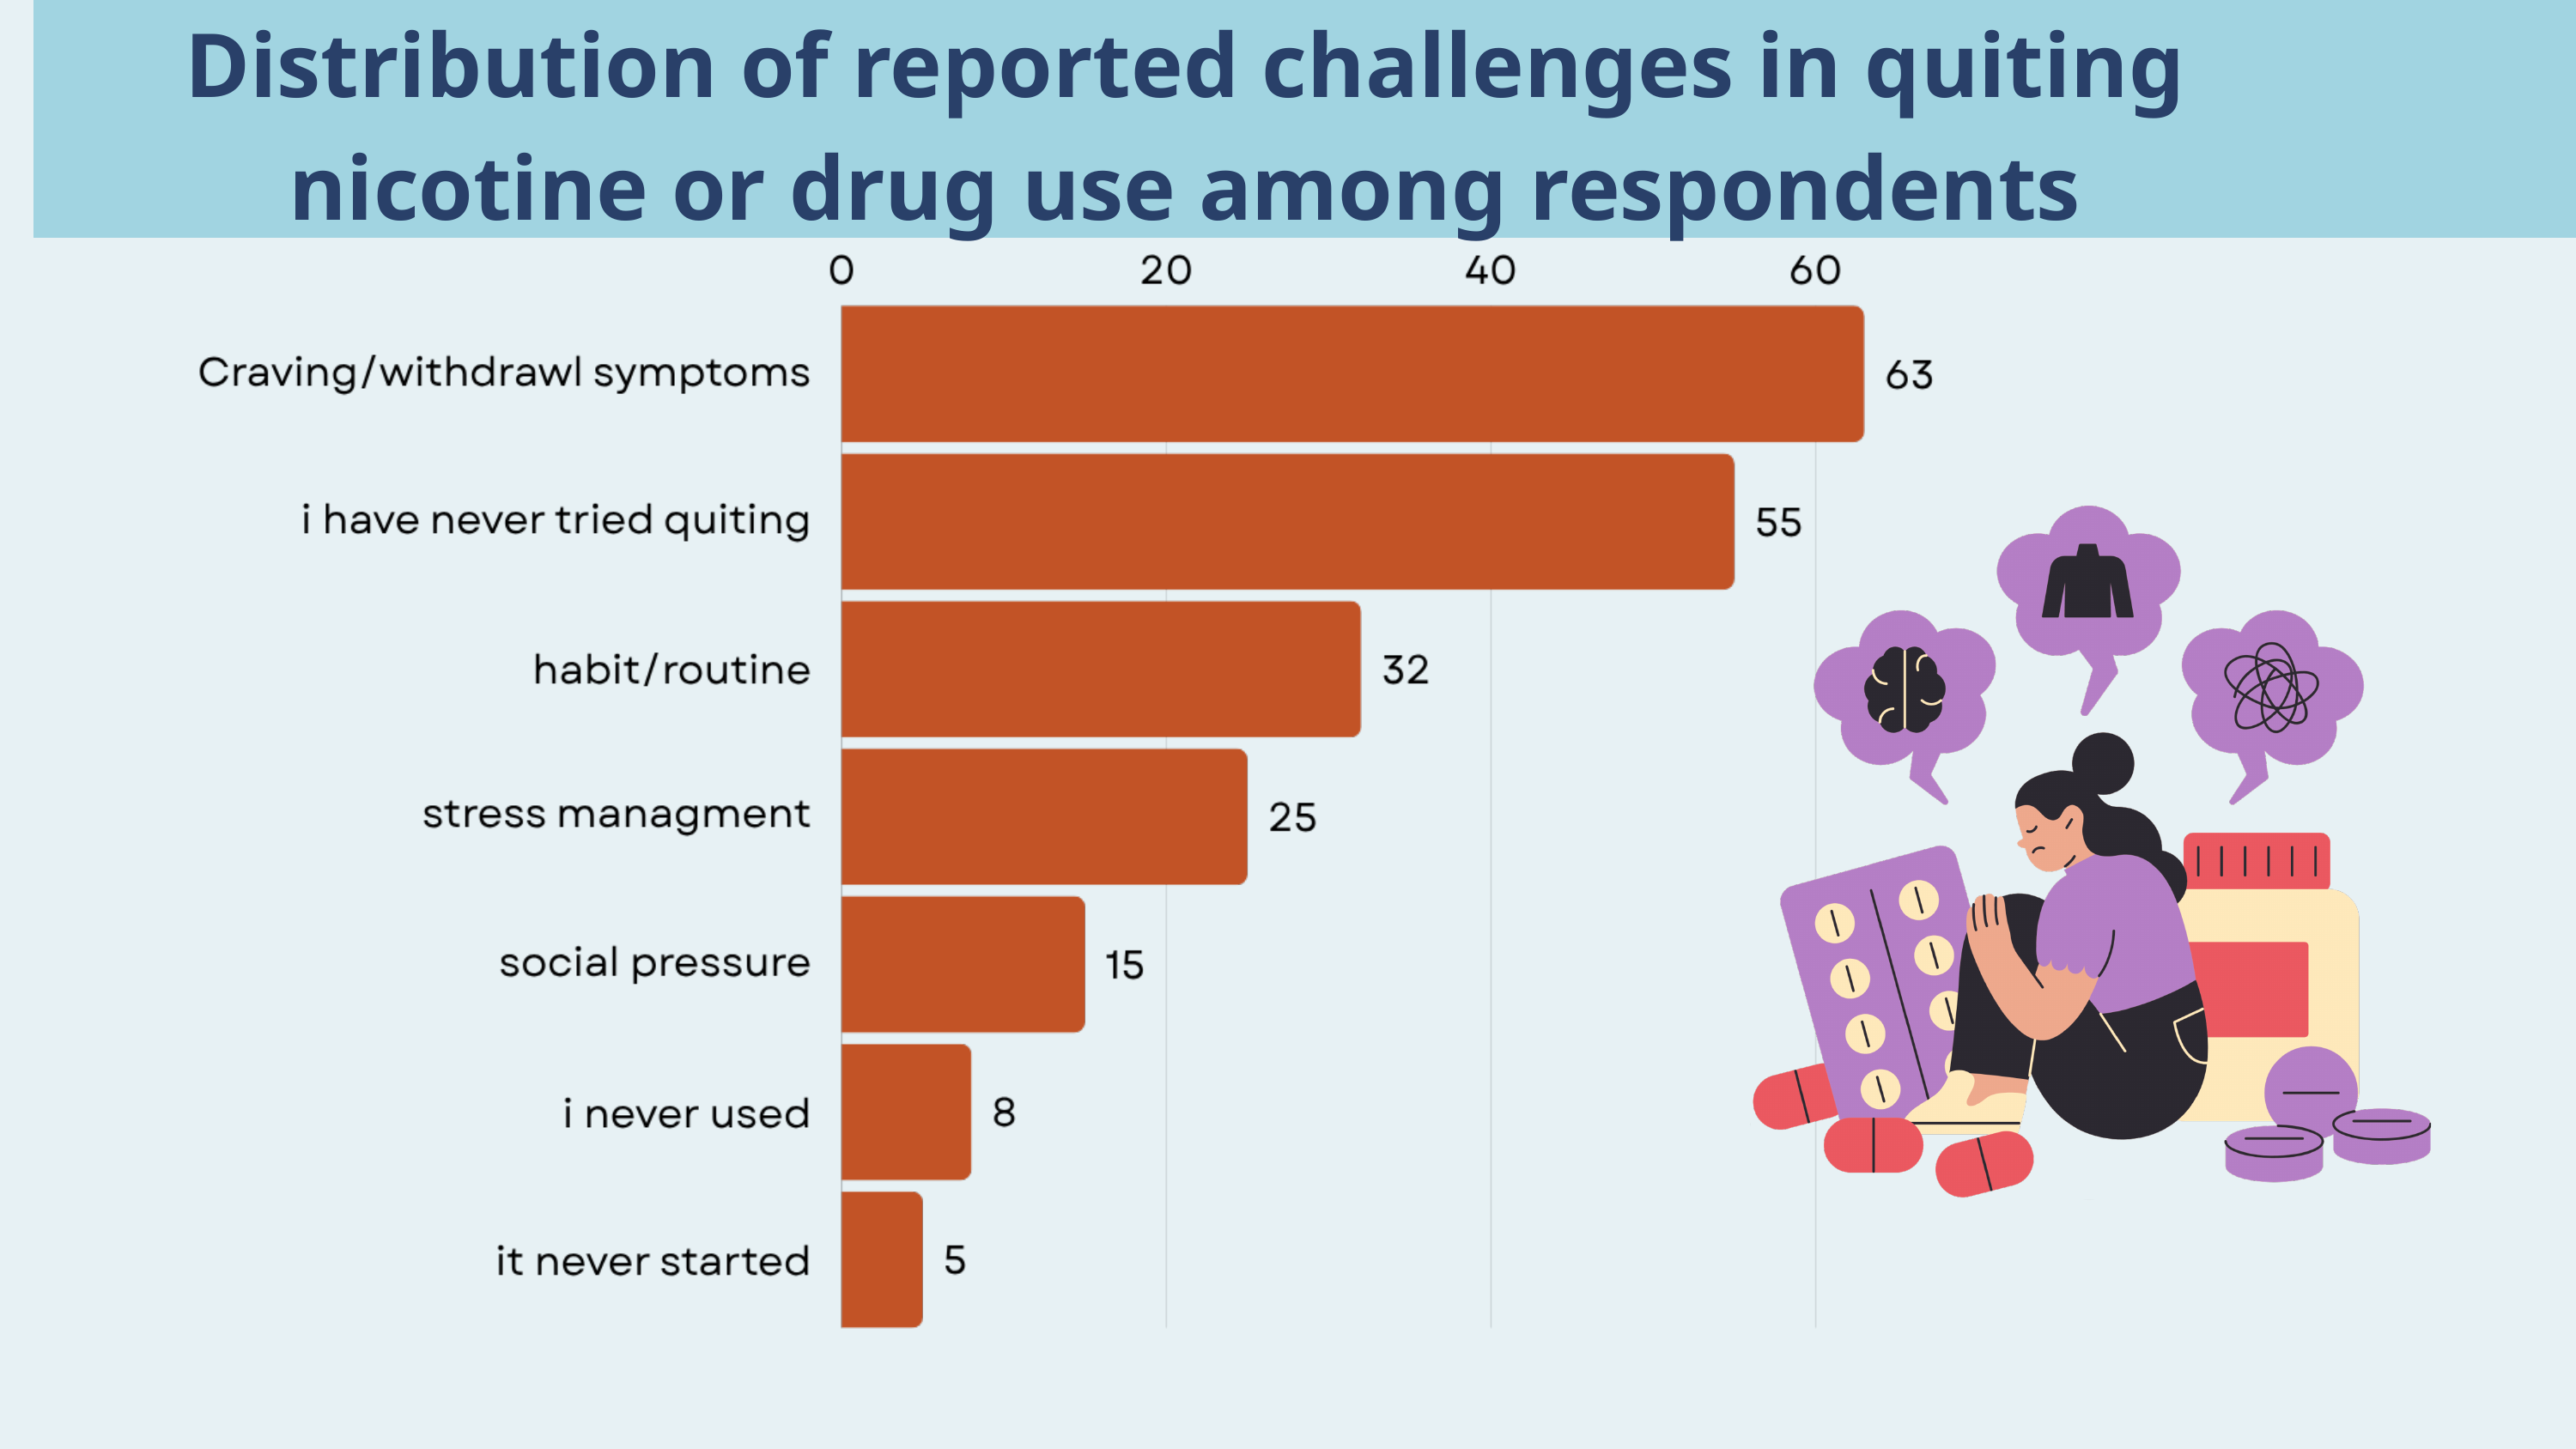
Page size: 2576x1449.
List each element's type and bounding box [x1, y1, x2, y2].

picture [0, 28, 2166, 1449]
text_box [2169, 506, 2432, 1200]
text_box [33, 0, 2576, 238]
